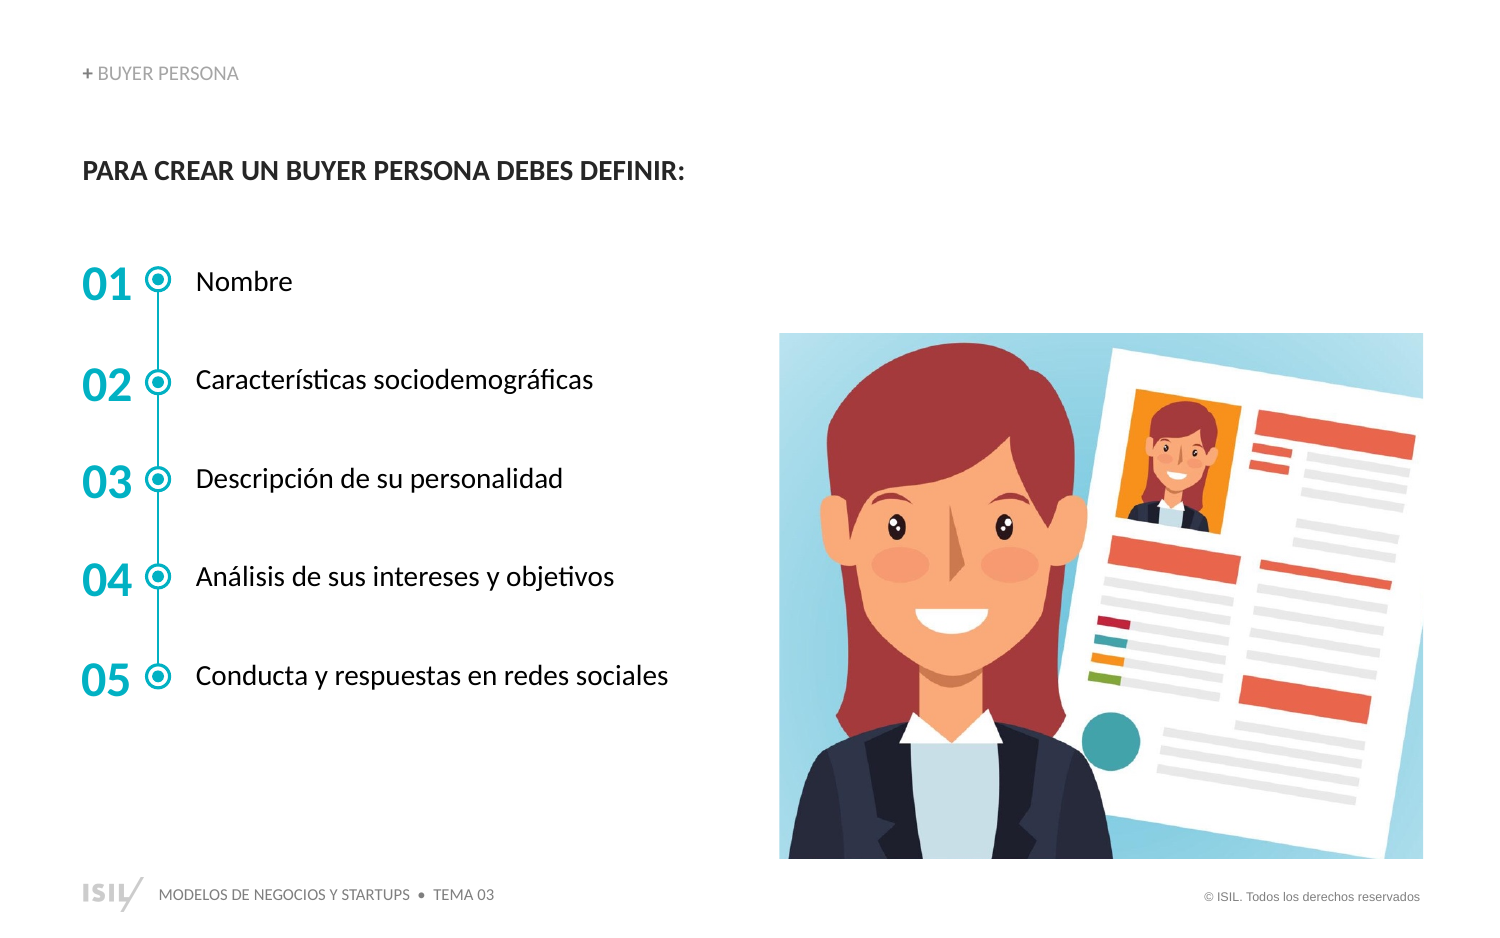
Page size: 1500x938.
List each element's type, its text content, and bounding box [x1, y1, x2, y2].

text_box Características sociodemográficas [193, 360, 698, 396]
text_box 02 [66, 351, 133, 412]
text_box 05 [66, 646, 132, 707]
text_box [146, 564, 170, 589]
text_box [146, 467, 170, 491]
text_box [146, 664, 170, 689]
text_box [146, 370, 170, 394]
text_box Descripción de su personalidad [193, 459, 698, 495]
text_box 03 [66, 448, 133, 509]
text_box PARA CREAR UN BUYER PERSONA DEBES DEFINIR: [82, 151, 721, 187]
text_box Nombre [193, 261, 698, 297]
text_box 04 [67, 546, 133, 607]
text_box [146, 267, 170, 291]
text_box + BUYER PERSONA [82, 61, 721, 85]
text_box Análisis de sus intereses y objetivos [193, 557, 698, 593]
text_box Conducta y respuestas en redes sociales [193, 656, 698, 692]
text_box 01 [66, 250, 133, 311]
picture [779, 149, 1424, 859]
